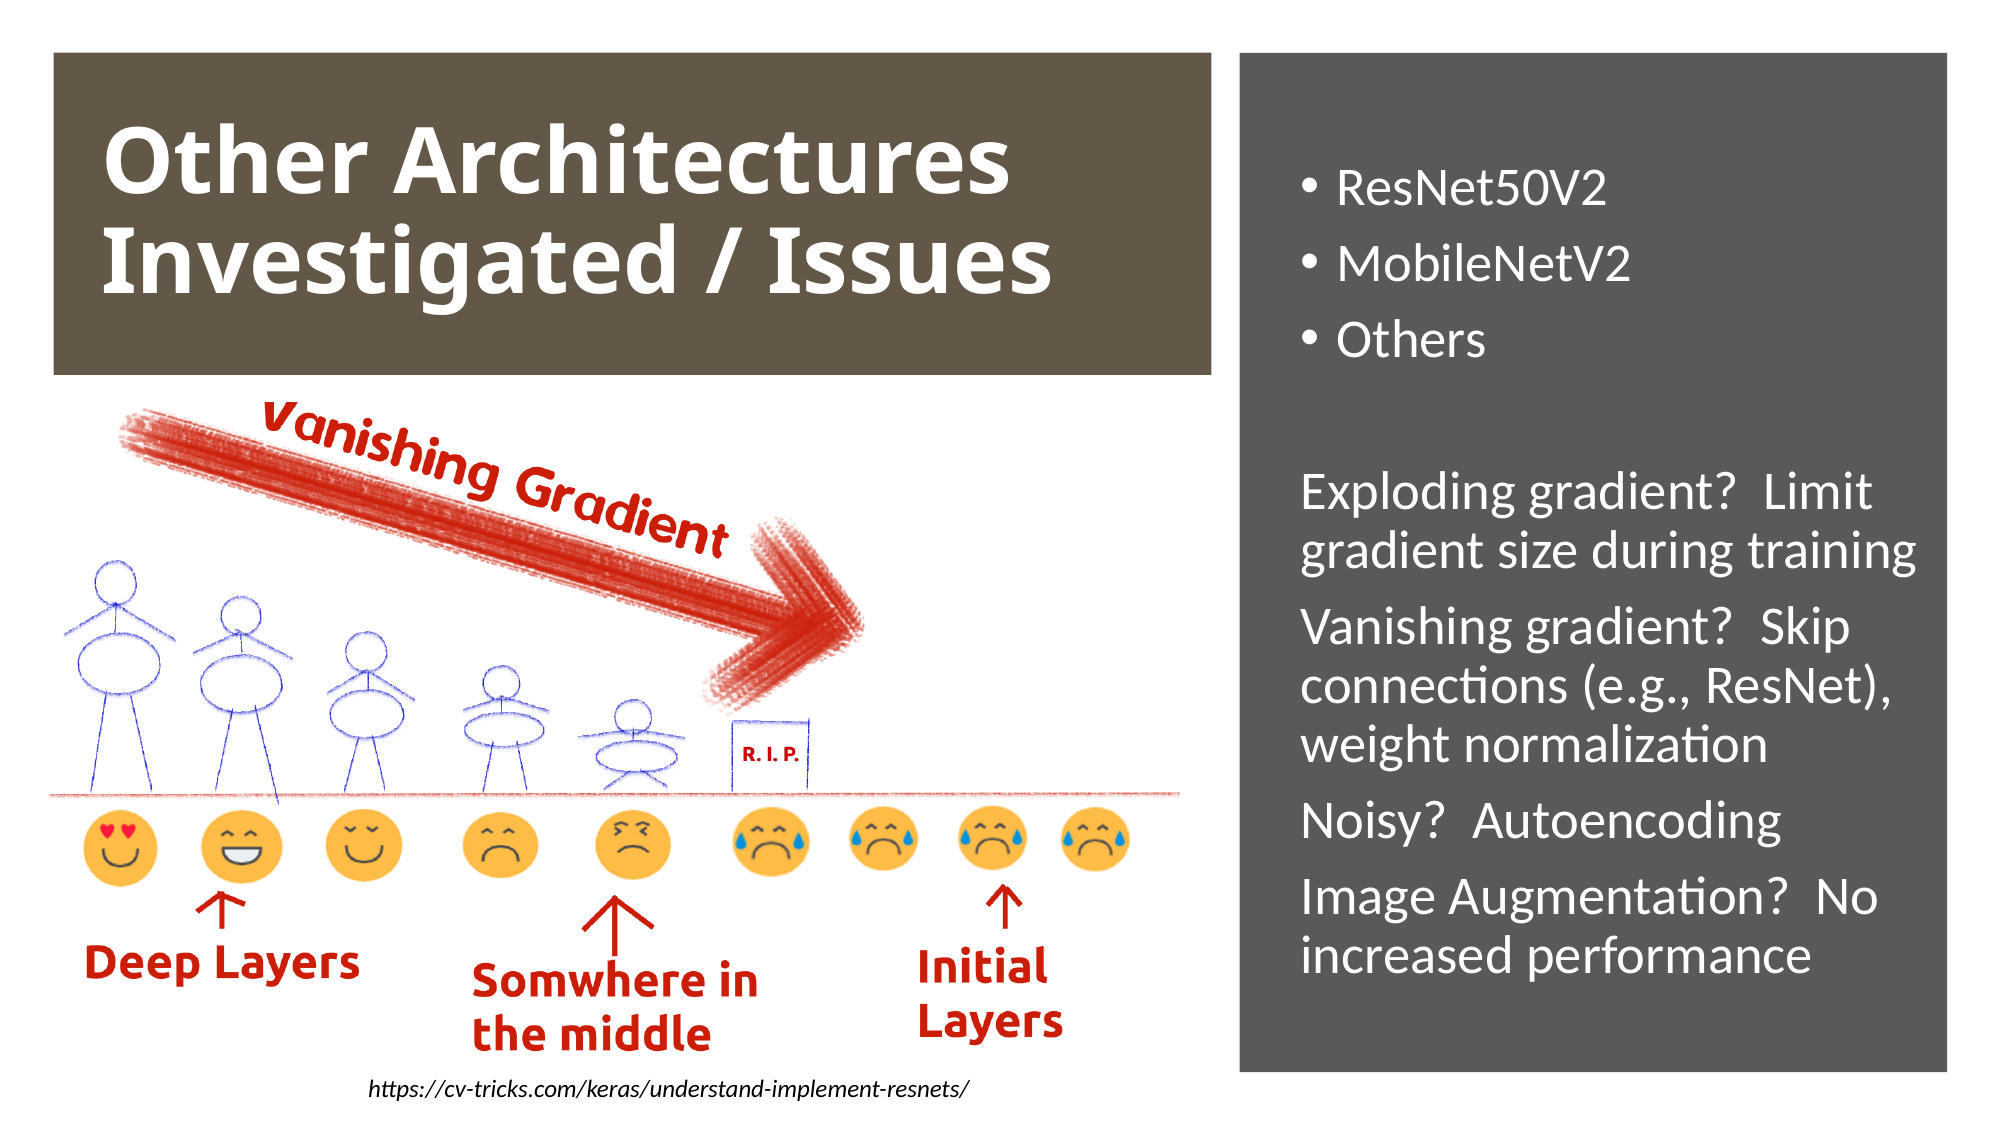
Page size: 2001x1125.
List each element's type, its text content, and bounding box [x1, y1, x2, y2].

list ResNet50V2 MobileNetV2 Others Exploding gradient? Limit gradient size during training Vanishing gradient? Skip connections (e.g., ResNet), weight normalization Noisy? Autoencoding Image Augmentation? No increased performance [1285, 150, 1935, 1052]
text_box [1239, 52, 1948, 1073]
text_box https://cv-tricks.com/keras/understand-implement-resnets/ [353, 1065, 1354, 1110]
title Other Architectures Investigated / Issues [85, 80, 1168, 348]
picture [48, 402, 1180, 1057]
text_box [53, 52, 1212, 376]
